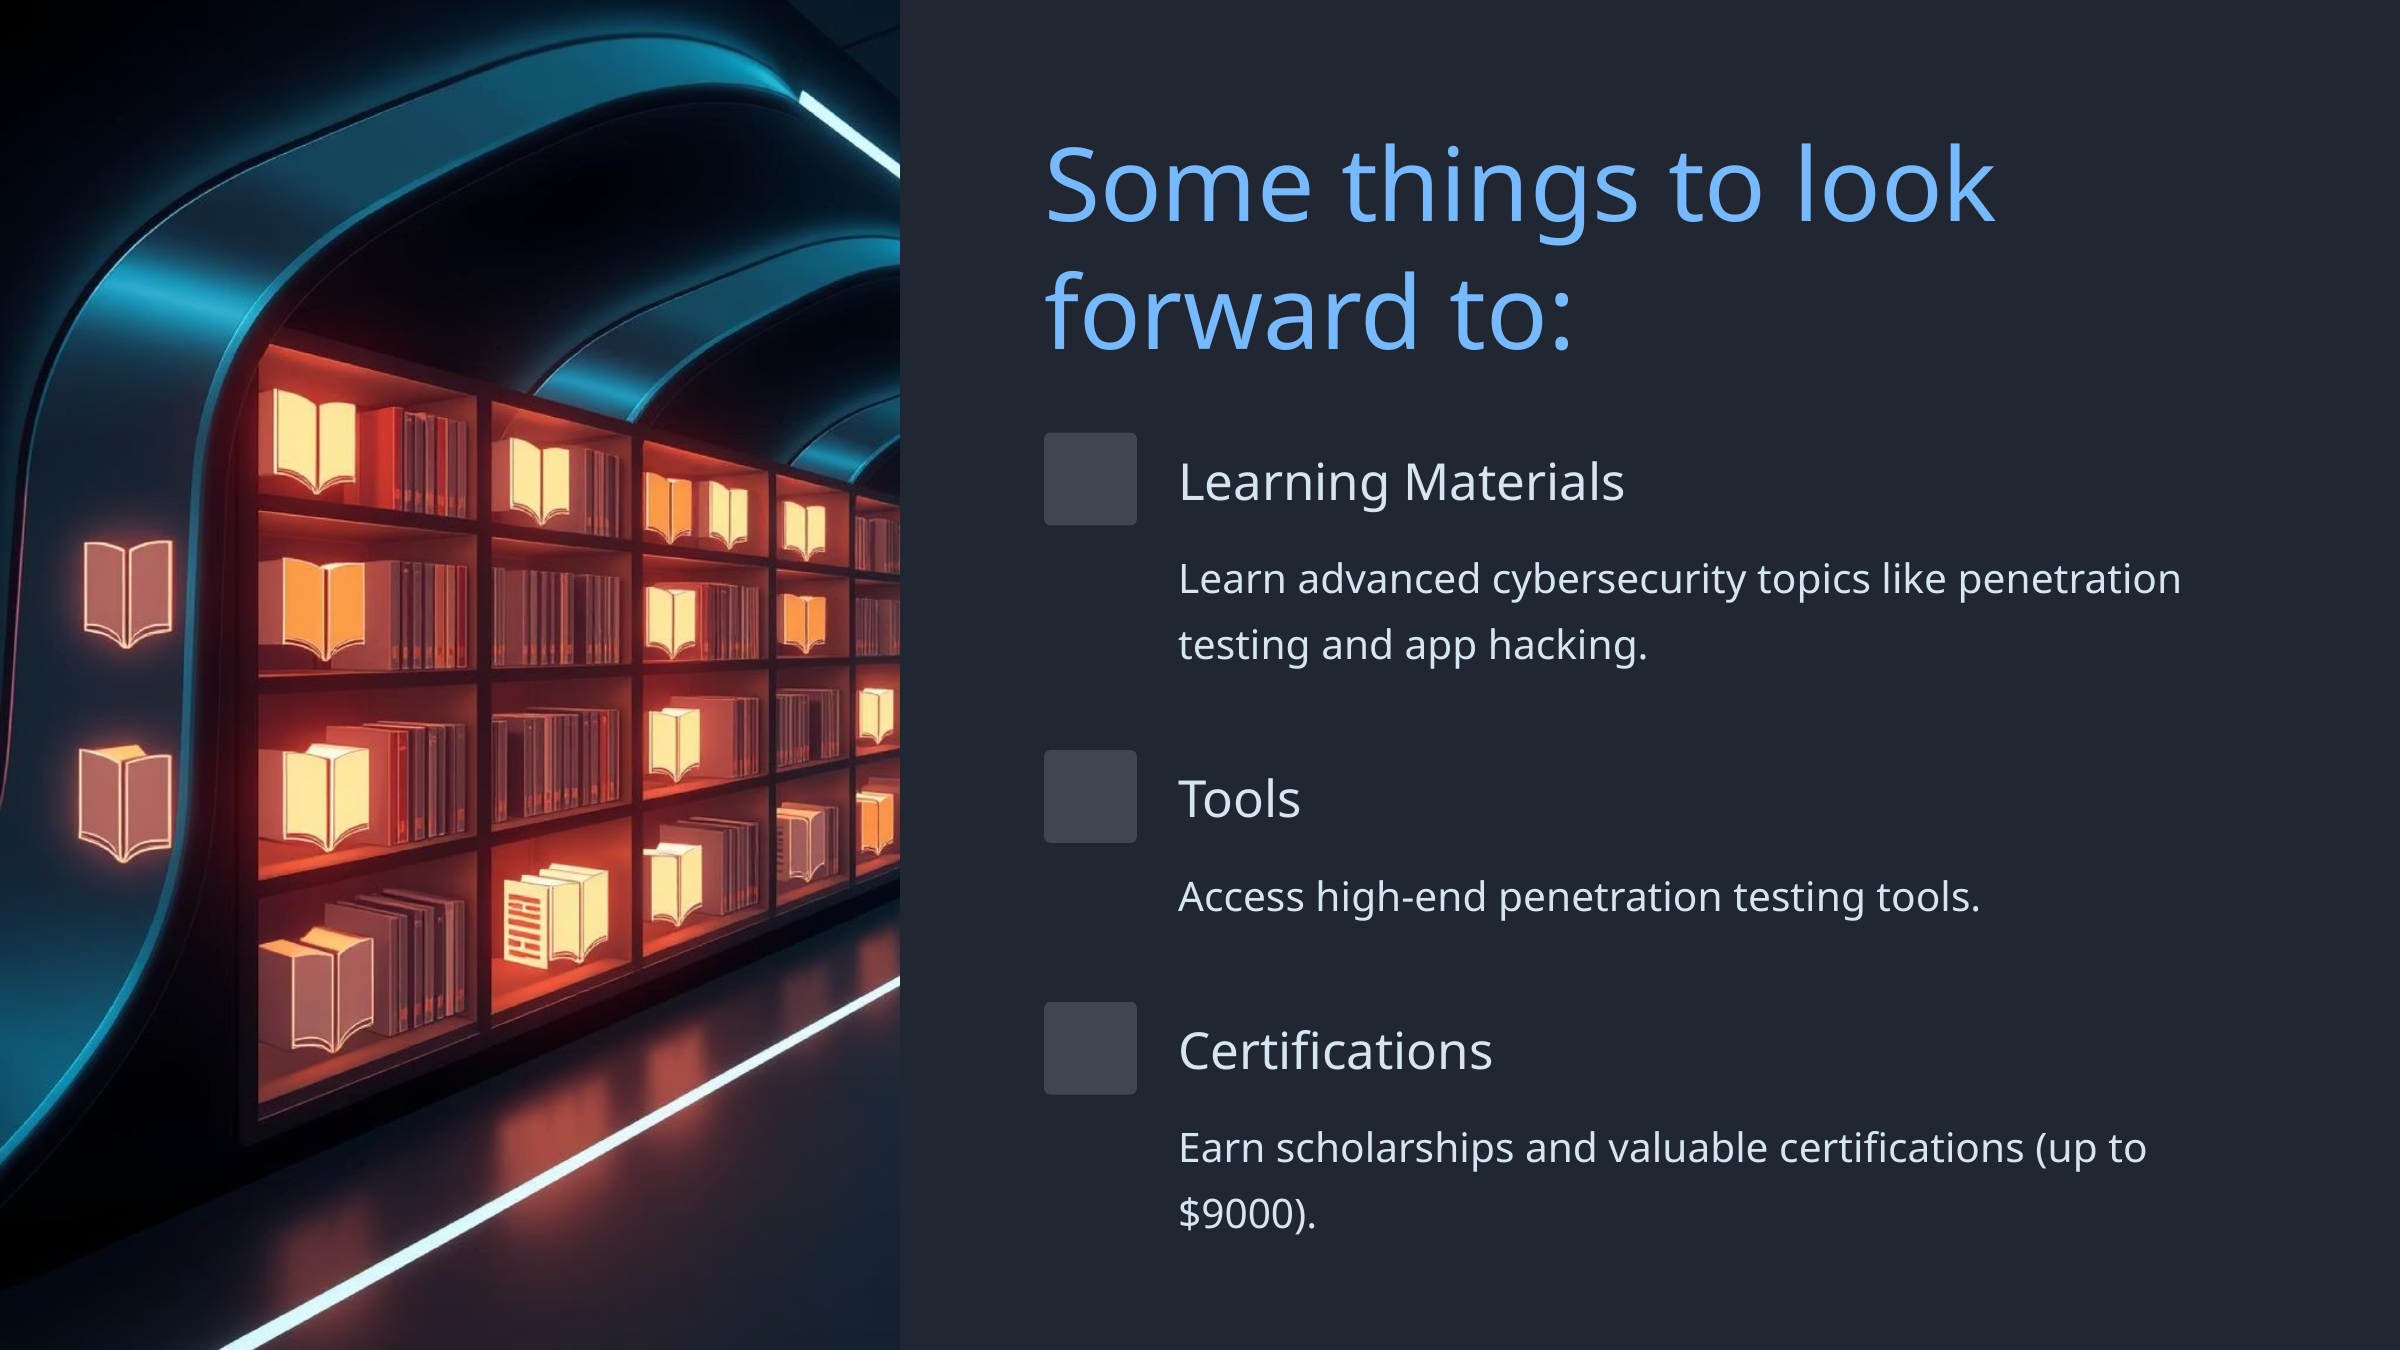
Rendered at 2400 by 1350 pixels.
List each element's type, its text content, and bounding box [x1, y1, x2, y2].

text_box [1044, 750, 1137, 843]
picture [75, 1055, 81, 1062]
text_box [1044, 1001, 1137, 1095]
text_box Earn scholarships and valuable certifications (up to $9000). [1178, 1105, 2256, 1237]
text_box Learn advanced cybersecurity topics like penetration testing and app hacking. [1178, 535, 2256, 668]
text_box [1044, 432, 1137, 526]
text_box Some things to look forward to: [1044, 113, 2256, 371]
picture [66, 1067, 72, 1074]
text_box Tools [1178, 764, 1694, 829]
text_box Certifications [1178, 1015, 1694, 1081]
picture [0, 1141, 10, 1151]
picture [0, 0, 900, 1350]
text_box Learning Materials [1178, 446, 1694, 512]
text_box Access high-end penetration testing tools. [1178, 853, 2256, 920]
